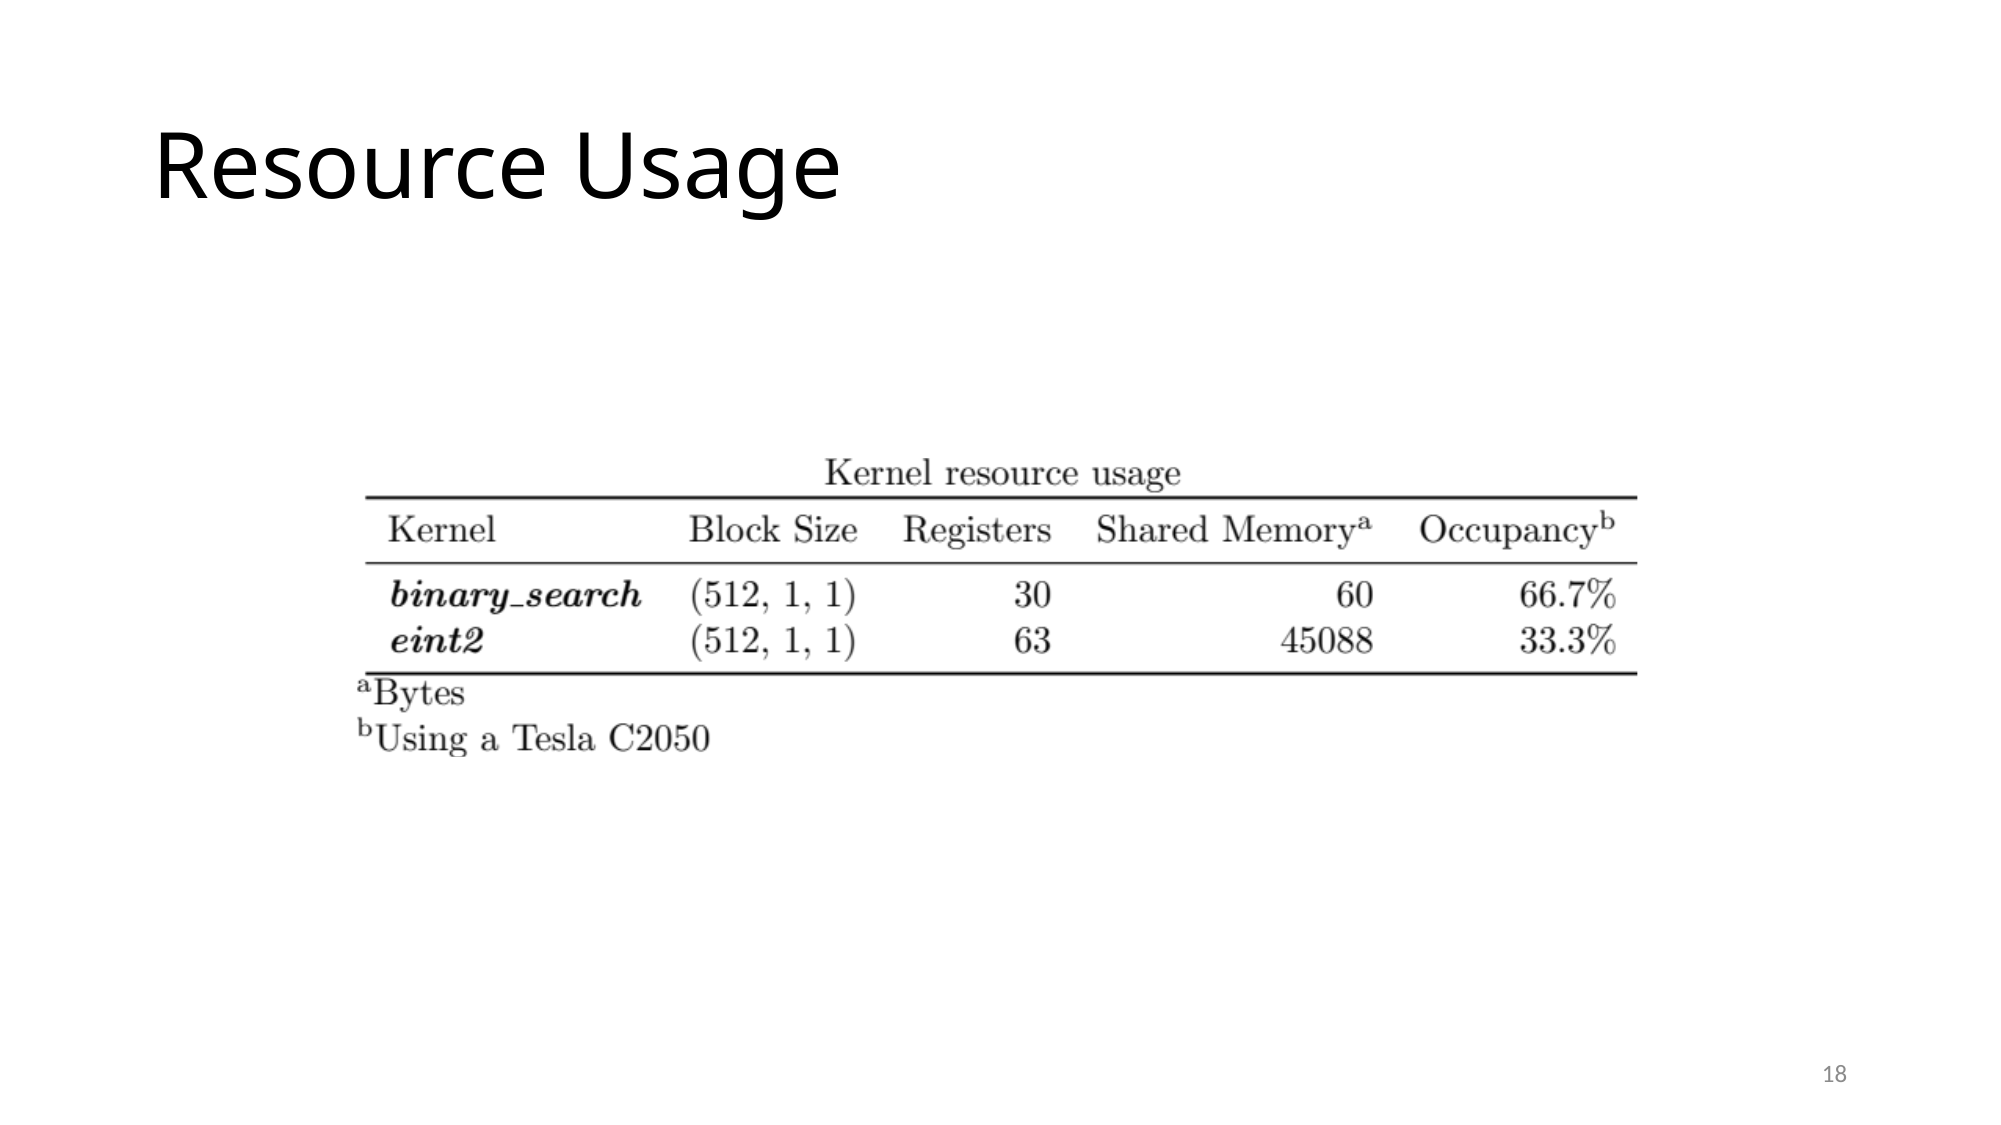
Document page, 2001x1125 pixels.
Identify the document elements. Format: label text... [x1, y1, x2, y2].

picture [356, 458, 1638, 757]
slide_number 18 [1412, 1042, 1863, 1103]
title Resource Usage [137, 59, 1863, 278]
